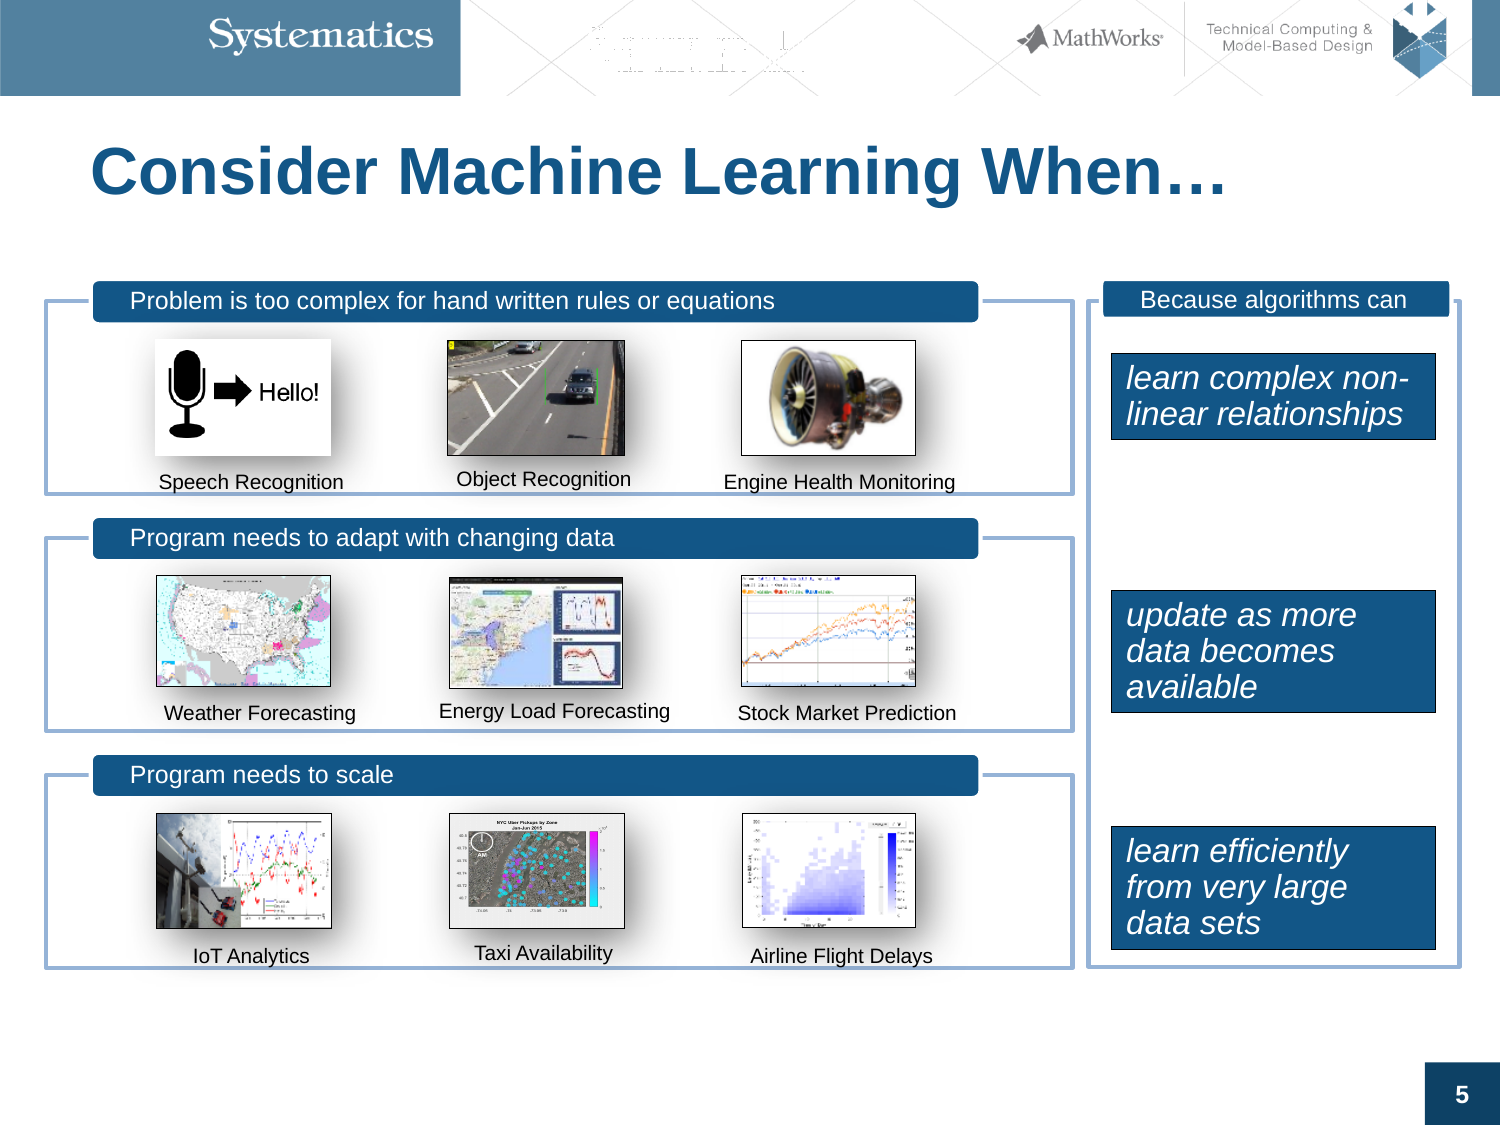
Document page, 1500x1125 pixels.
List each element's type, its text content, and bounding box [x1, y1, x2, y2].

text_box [46, 752, 1073, 976]
title Consider Machine Learning When… [75, 120, 1400, 308]
text_box [1086, 299, 1462, 969]
text_box learn efficiently from very large data sets [1111, 826, 1436, 950]
picture [0, 0, 1500, 96]
text_box Because algorithms can [1098, 276, 1454, 321]
text_box learn complex non-linear relationships [1111, 353, 1436, 440]
text_box update as more data becomes available [1111, 590, 1436, 713]
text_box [46, 278, 1073, 502]
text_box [46, 515, 1073, 734]
